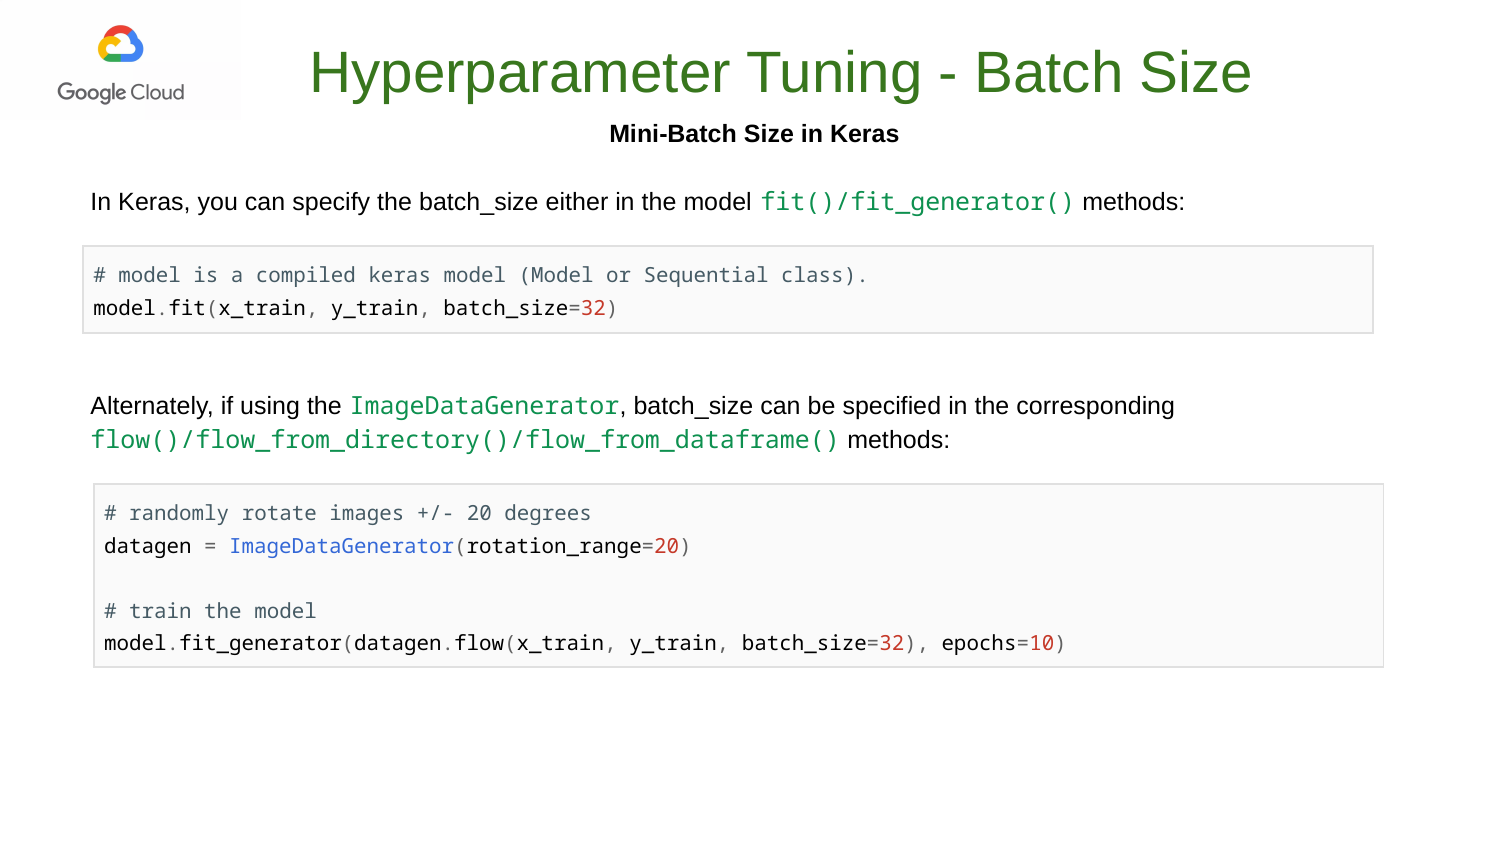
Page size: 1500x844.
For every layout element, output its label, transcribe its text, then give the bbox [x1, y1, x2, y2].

subtitle Hyperparameter Tuning - Batch Size [244, 19, 1481, 150]
text_box Mini-Batch Size in Keras In Keras, you can specify the batch_size either in the model fit()/fit_generator() methods: Alternately, if using the ImageDataGenerator, batch_size can be specified in the corresponding flow()/flow_from_directory()/flow_from_dataframe() methods: [75, 97, 1435, 788]
table_header # model is a compiled keras model (Model or Sequential class). model.fit(x_train, y_train, batch_size=32) [84, 247, 1372, 332]
picture [0, 0, 241, 121]
table_header # randomly rotate images +/- 20 degrees datagen = ImageDataGenerator(rotation_range=20) # train the model model.fit_generator(datagen.flow(x_train, y_train, batch_size=32), epochs=10) [95, 485, 1383, 666]
